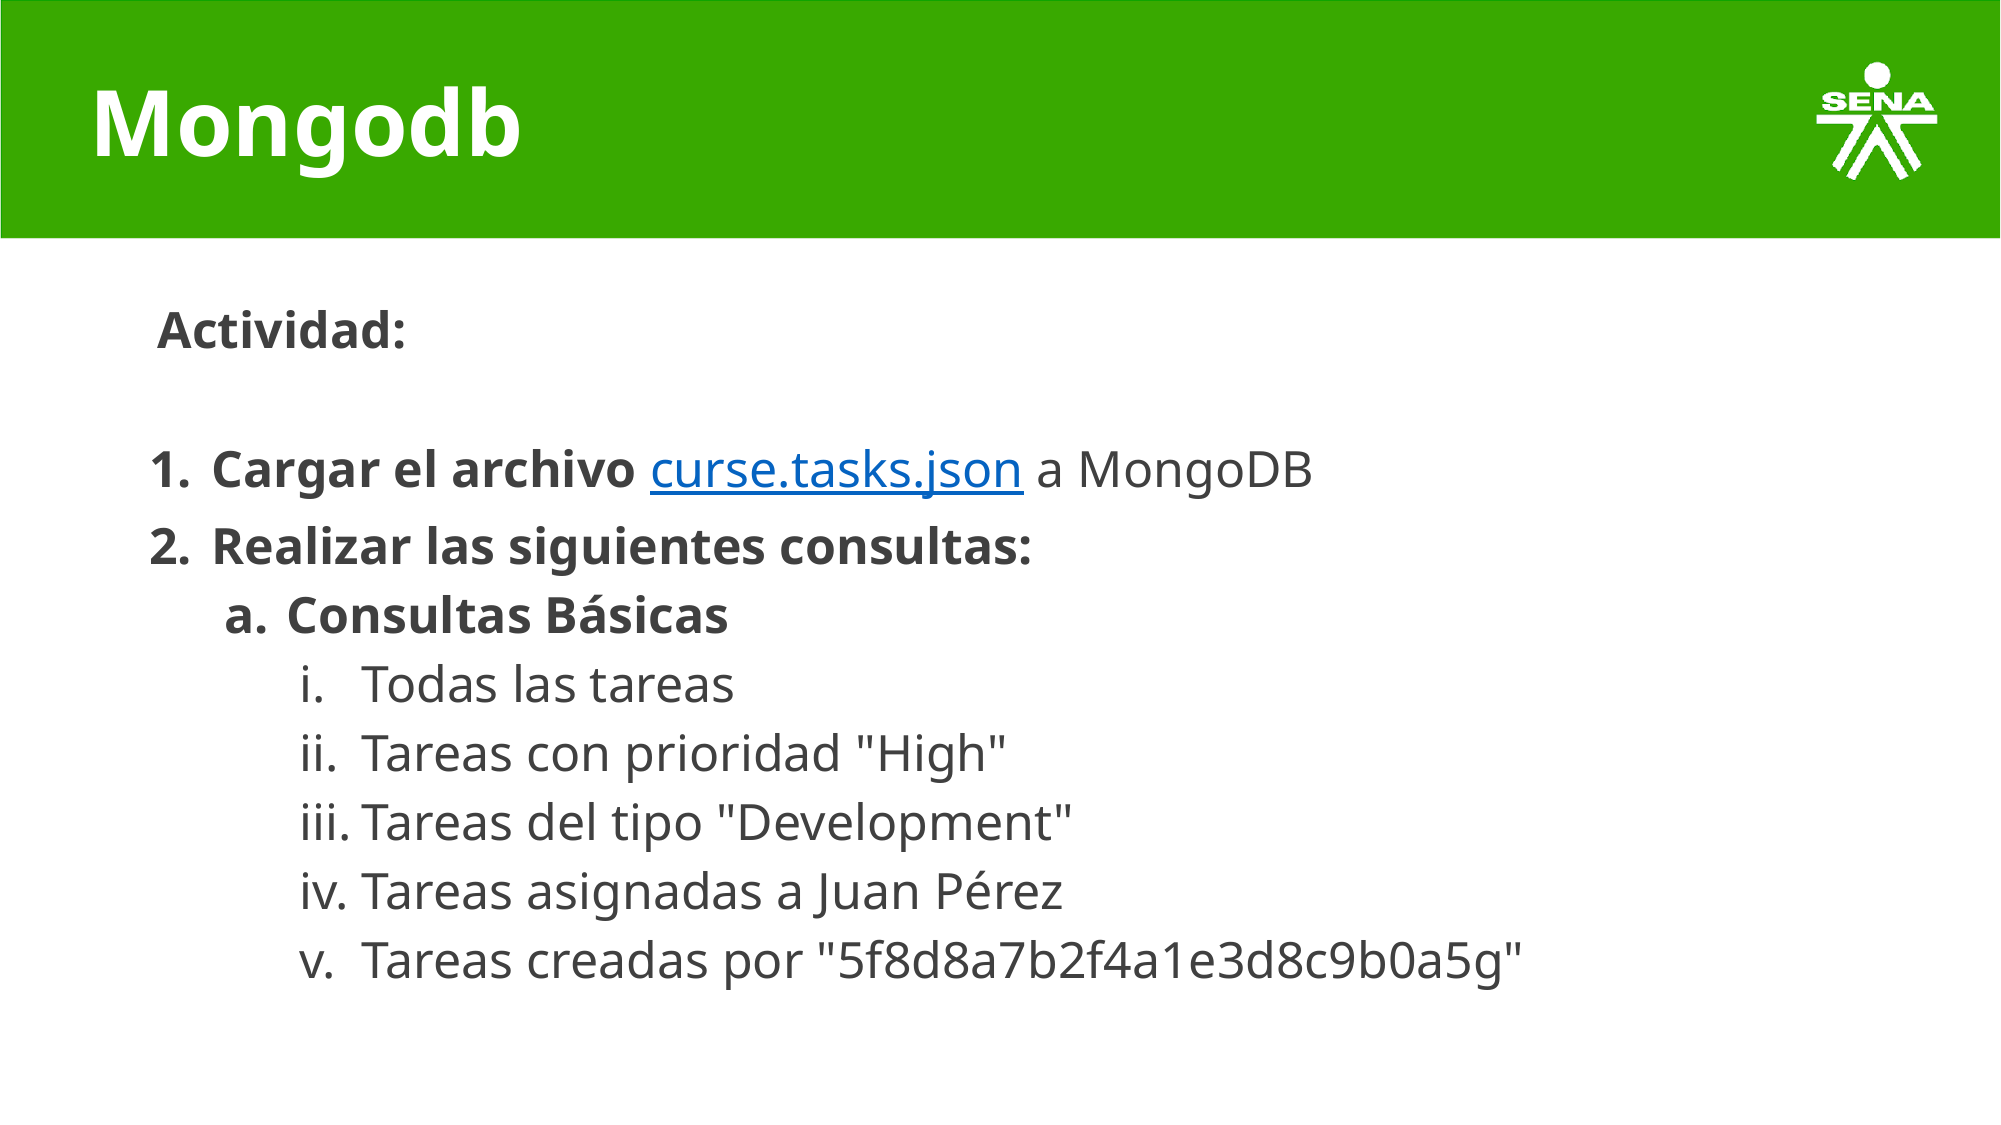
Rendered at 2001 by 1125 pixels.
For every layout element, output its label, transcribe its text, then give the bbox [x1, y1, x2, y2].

text_box Actividad: Cargar el archivo curse.tasks.json a MongoDB Realizar las siguientes consultas: Consultas Básicas Todas las tareas Tareas con prioridad "High" Tareas del tipo "Development" Tareas asignadas a Juan Pérez Tareas creadas por "5f8d8a7b2f4a1e3d8c9b0a5g" [121, 281, 1800, 1065]
title Mongodb [74, 18, 1800, 236]
picture [0, 0, 2001, 1125]
